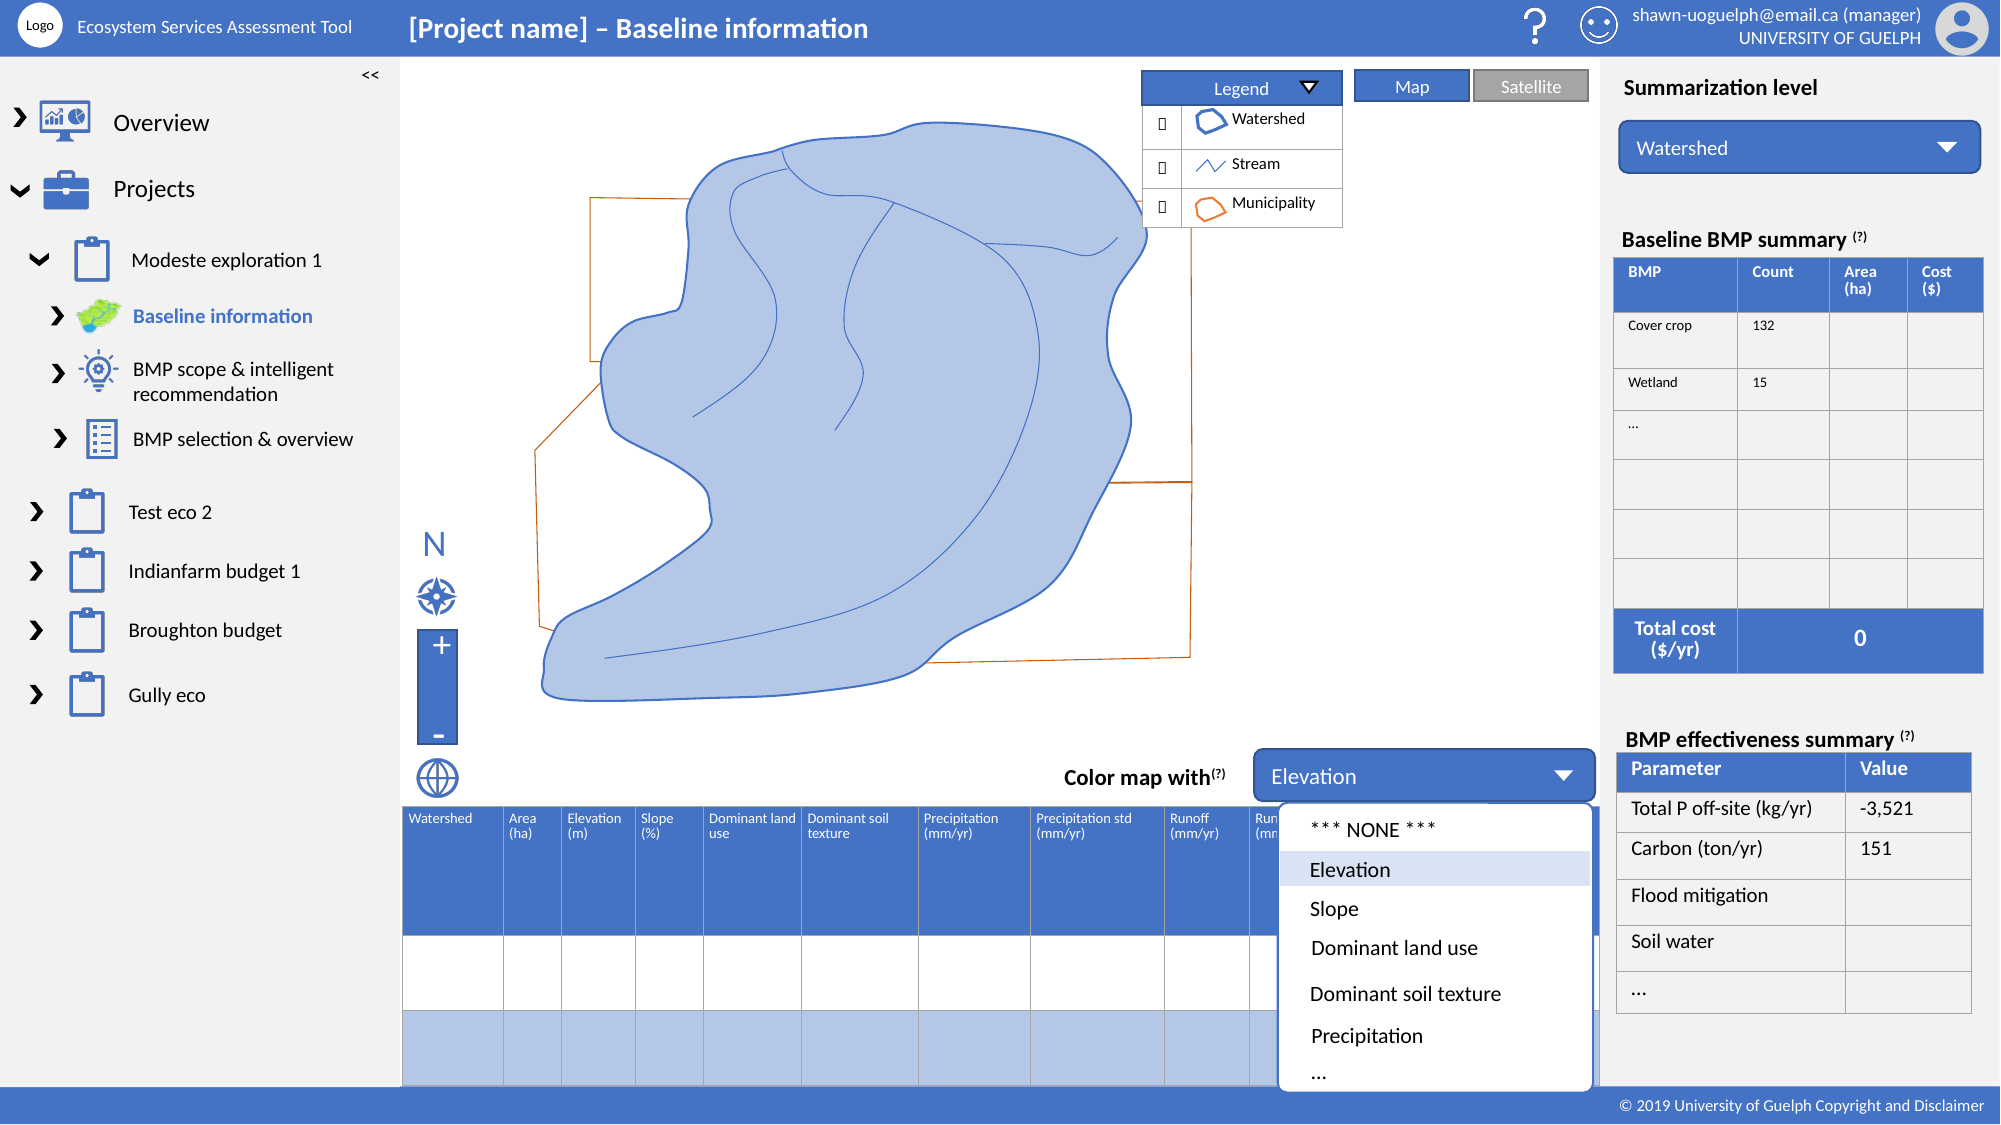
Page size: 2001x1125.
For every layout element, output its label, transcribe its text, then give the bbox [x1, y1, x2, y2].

table_cell [1614, 460, 1737, 509]
table_header Dominant soil texture [802, 807, 918, 935]
table_cell [636, 1011, 703, 1085]
table_cell Wetland [1614, 369, 1737, 410]
table_cell [1908, 369, 1983, 410]
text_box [534, 197, 1192, 669]
table_cell [1830, 411, 1907, 459]
picture [410, 571, 463, 622]
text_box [1141, 70, 1342, 222]
table_header Value [1846, 760, 1971, 792]
table_cell 132 [1738, 313, 1829, 368]
table_cell [1738, 559, 1829, 608]
text_box [540, 669, 919, 703]
table_header Area (ha) [504, 807, 561, 935]
table_header BMP [1614, 260, 1737, 312]
table_cell [1908, 313, 1983, 368]
table_cell [704, 936, 801, 1010]
table_cell [802, 1011, 918, 1085]
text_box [1355, 70, 1589, 102]
text_box [1599, 61, 2000, 1086]
picture [65, 232, 119, 286]
text_box N [407, 511, 456, 571]
table_cell [1830, 369, 1907, 410]
text_box Baseline BMP summary (?) [1607, 217, 1903, 260]
text_box [1118, 174, 1135, 197]
table_cell Total P off-site (kg/yr) [1617, 793, 1845, 832]
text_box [604, 150, 1118, 659]
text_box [29, 667, 321, 721]
table_header Area (ha) [1830, 258, 1907, 312]
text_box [0, 1086, 2000, 1125]
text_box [50, 298, 389, 334]
table_cell Cover crop [1614, 313, 1737, 368]
text_box BMP effectiveness summary (?) [1610, 717, 1972, 760]
text_box Summarization level [1609, 65, 1905, 108]
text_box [1034, 749, 1596, 1093]
table_header Slope (%) [636, 807, 703, 935]
table_cell [562, 1011, 635, 1085]
table_cell [504, 936, 561, 1010]
table_header Watershed [403, 807, 503, 935]
table_header Cost ($) [1908, 258, 1983, 312]
table_cell [704, 1011, 801, 1085]
table_cell 151 [1846, 833, 1971, 879]
table_cell [1614, 559, 1737, 608]
table_header Elevation (m) [562, 807, 635, 935]
table_cell 0 [1738, 609, 1983, 673]
table_cell [1846, 926, 1971, 971]
table_cell [1830, 460, 1907, 509]
table_cell [1738, 460, 1829, 509]
table_cell [919, 936, 1030, 1010]
table_cell [562, 936, 635, 1010]
text_box +  [417, 629, 458, 745]
table_cell [1738, 510, 1829, 558]
table_cell … [1614, 411, 1737, 459]
table_cell [1846, 972, 1971, 1013]
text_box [30, 484, 321, 538]
table_header Dominant land use [704, 807, 801, 935]
table_cell Municipality [1192, 222, 1342, 227]
table_cell [1830, 313, 1907, 368]
table_cell [504, 1011, 561, 1085]
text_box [1619, 120, 1981, 173]
table_cell [1908, 460, 1983, 509]
table_cell Flood mitigation [1617, 880, 1845, 925]
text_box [53, 415, 369, 463]
table_cell [1908, 411, 1983, 459]
table_header Count [1738, 260, 1829, 312]
table_cell [403, 1011, 503, 1085]
table_cell [1908, 559, 1983, 608]
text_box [29, 603, 321, 657]
table_cell [1830, 559, 1907, 608]
table_cell [636, 936, 703, 1010]
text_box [0, 0, 2000, 61]
table_cell … [1617, 972, 1845, 1013]
table_cell -3,521 [1846, 793, 1971, 832]
table_cell [1830, 510, 1907, 558]
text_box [29, 543, 321, 597]
table_cell [1614, 510, 1737, 558]
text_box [13, 95, 332, 147]
table_cell [1846, 880, 1971, 925]
table_cell [1908, 510, 1983, 558]
text_box [773, 121, 1093, 150]
table_cell Total cost ($/yr) [1614, 609, 1737, 673]
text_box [51, 347, 369, 406]
table_cell Soil water [1617, 926, 1845, 971]
table_cell [403, 936, 503, 1010]
table_header Parameter [1617, 760, 1845, 792]
table_header Precipitation (mm/yr) [919, 807, 1030, 935]
table_cell [802, 936, 918, 1010]
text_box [10, 164, 332, 218]
table_cell [919, 1011, 1030, 1085]
picture [411, 753, 464, 803]
table_cell 15 [1738, 369, 1829, 410]
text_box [0, 57, 400, 1088]
table_cell Carbon (ton/yr) [1617, 833, 1845, 879]
table_cell [1738, 411, 1829, 459]
